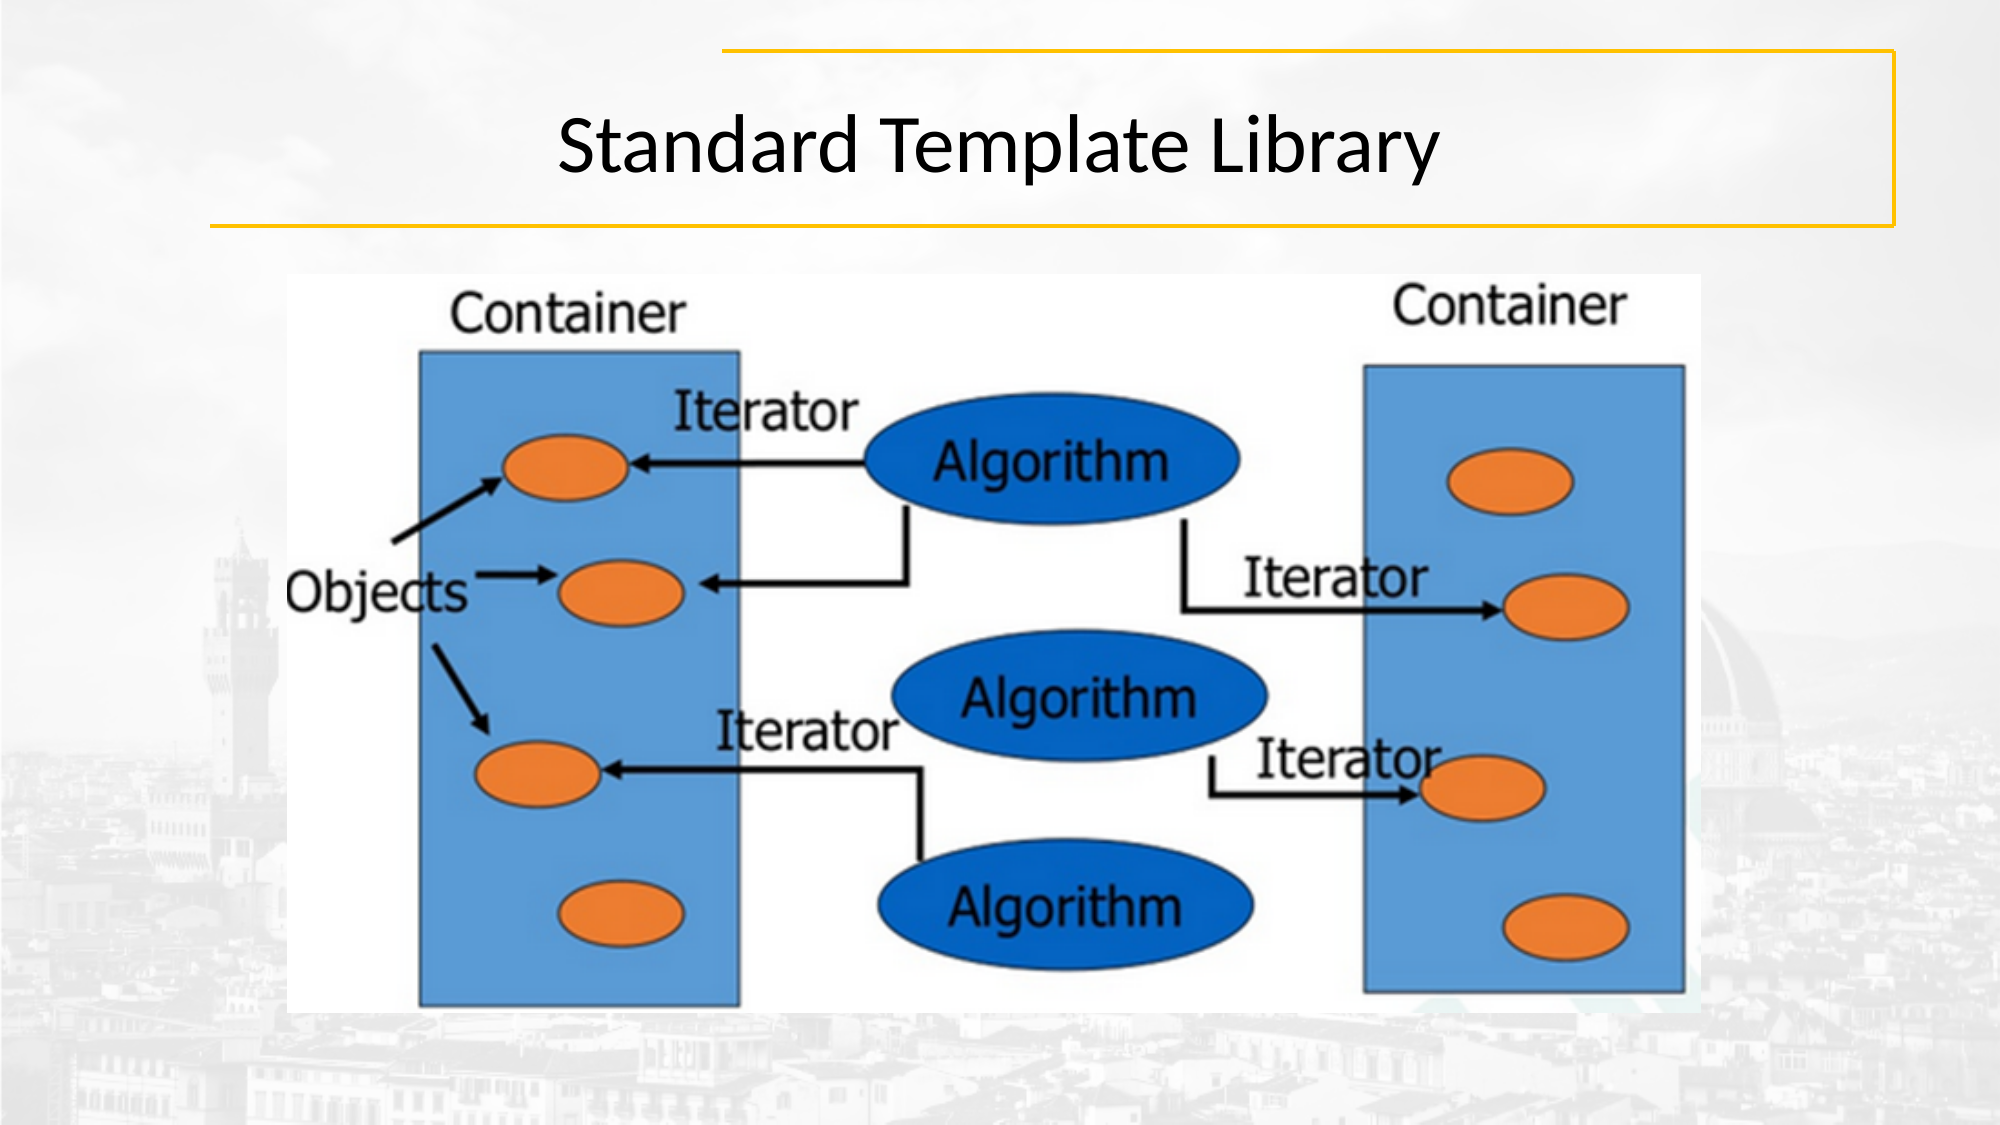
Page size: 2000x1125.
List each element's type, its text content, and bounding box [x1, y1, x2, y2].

title Standard Template Library [99, 45, 1900, 233]
picture [286, 274, 1701, 1013]
